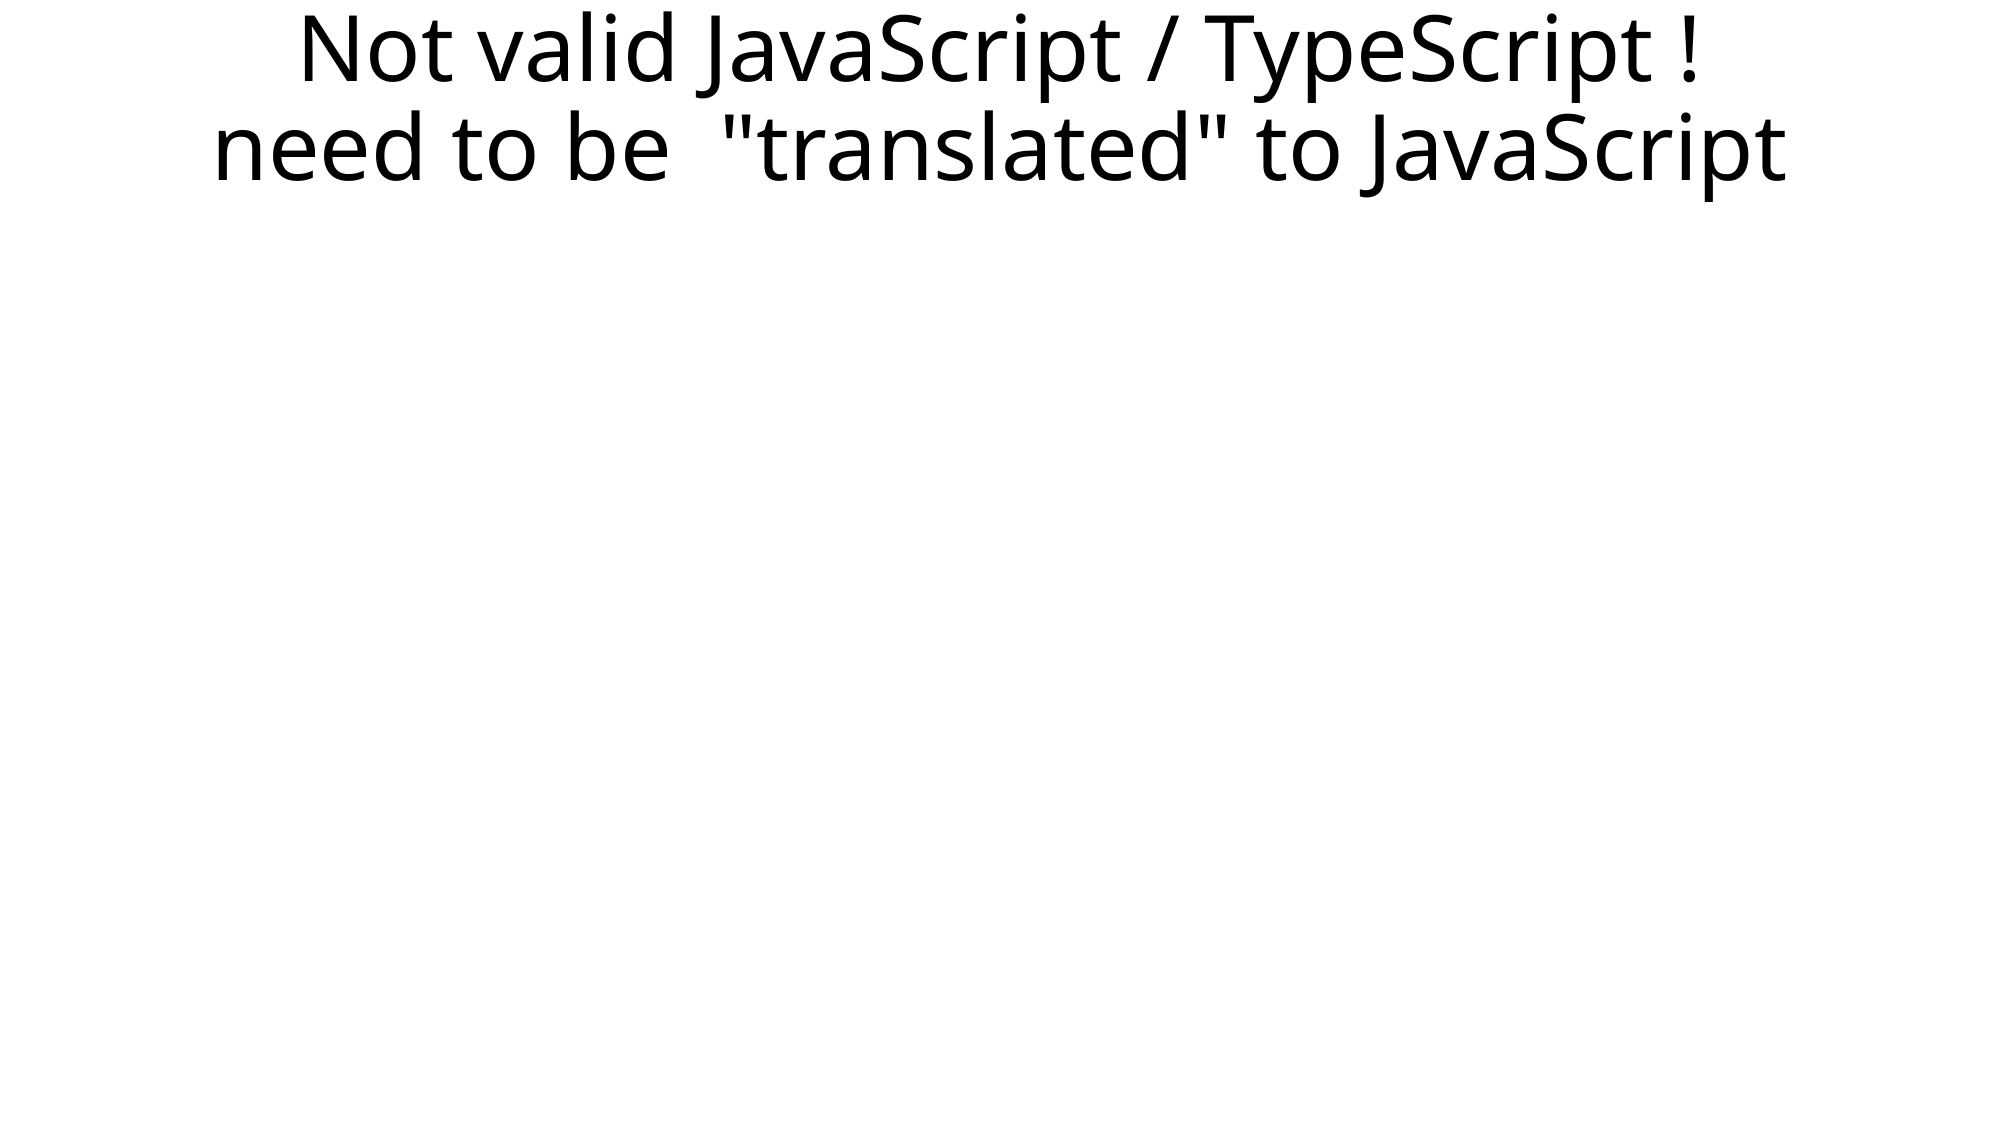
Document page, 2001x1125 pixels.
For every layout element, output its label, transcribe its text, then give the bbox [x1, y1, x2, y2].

title Not valid JavaScript / TypeScript ! need to be "translated" to JavaScript [137, 8, 1863, 195]
